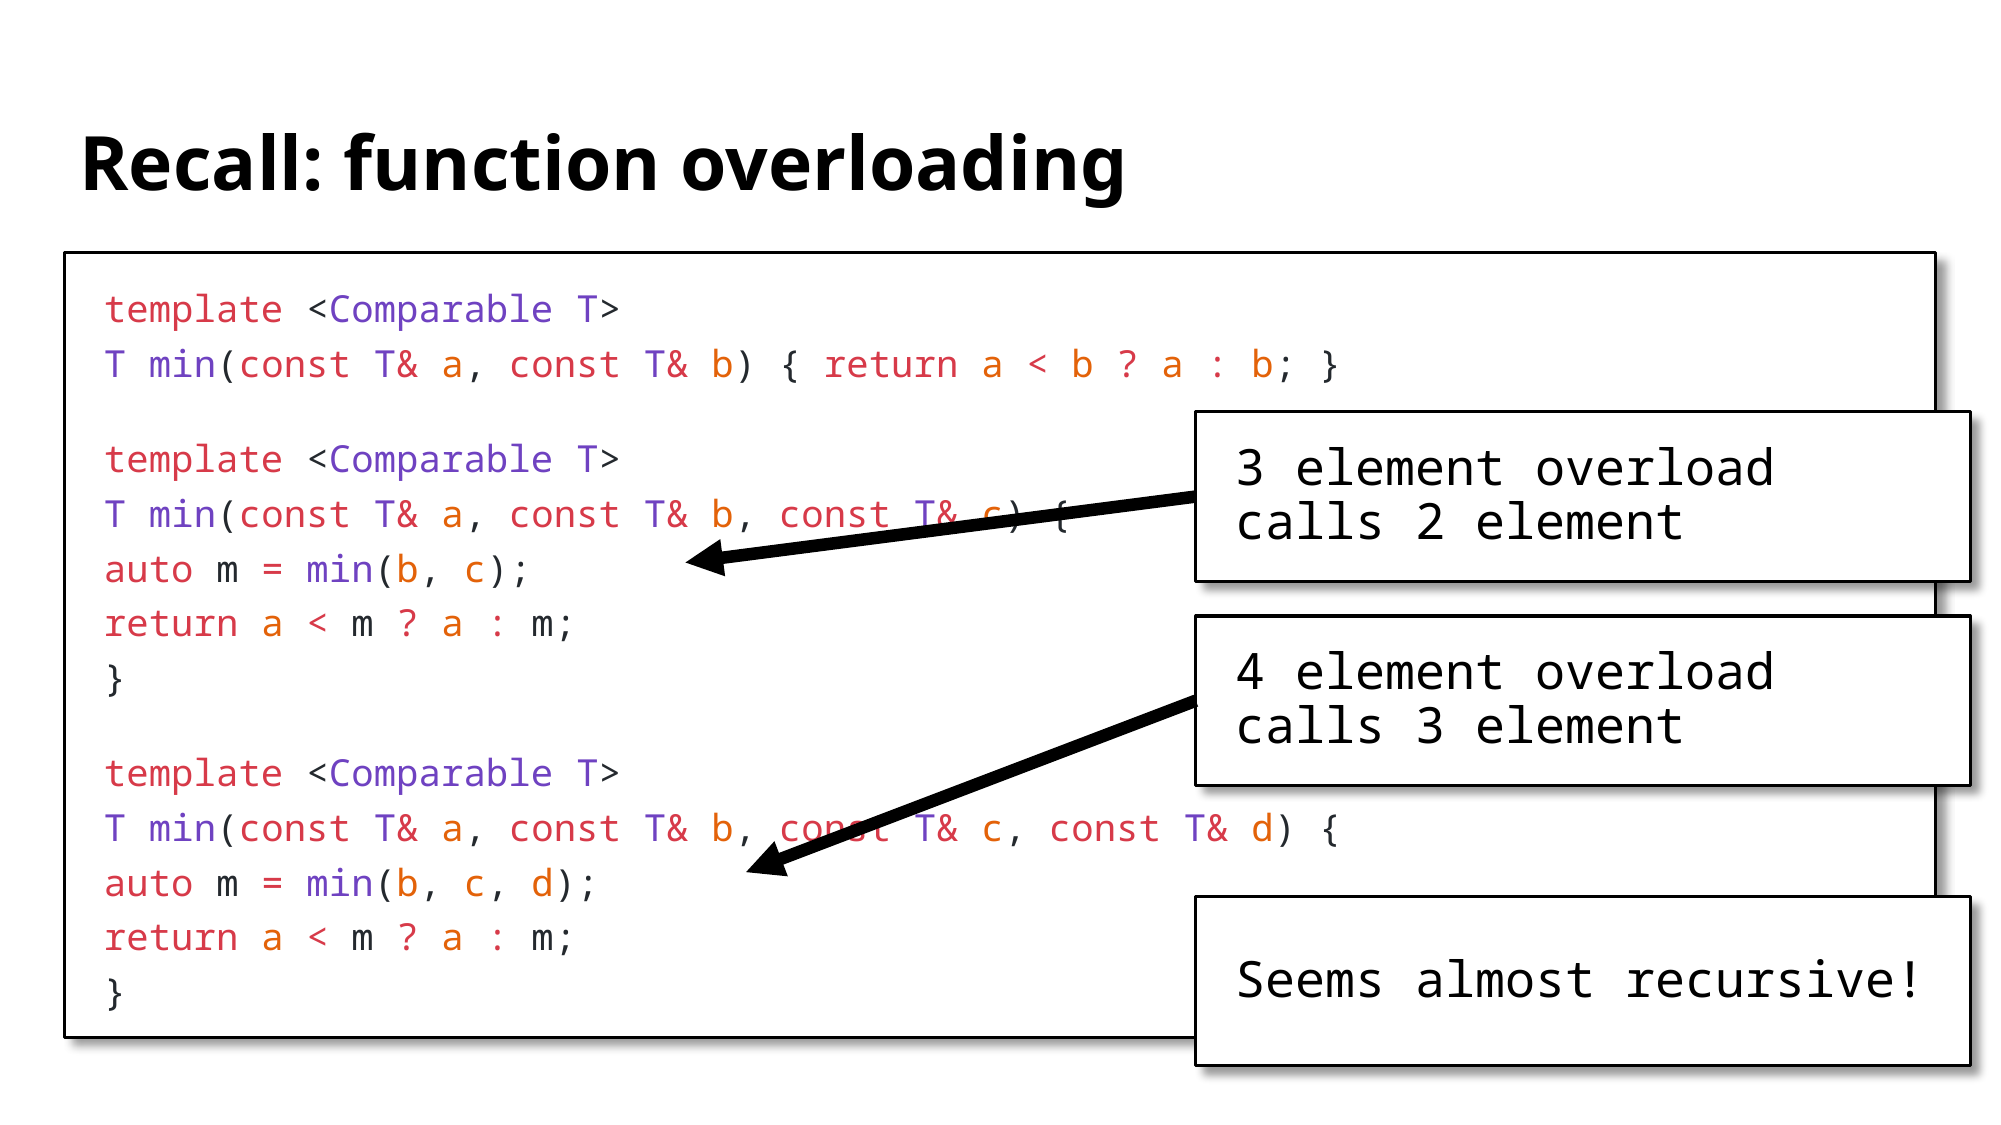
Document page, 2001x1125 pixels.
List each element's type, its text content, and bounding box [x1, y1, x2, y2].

text_box Seems almost recursive! [1195, 896, 1971, 1066]
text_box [684, 496, 1197, 563]
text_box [745, 700, 1197, 873]
list template <Comparable T> T min(const T& a, const T& b) { return a < b ? a : b; } template <Comparable T> T min(const T& a, const T& b, const T& c) { auto m = min(b, c); return a < m ? a : m; } template <Comparable T> T min(const T& a, const T& b, const T& c, const T& d) { auto m = min(b, c, d); return a < m ? a : m; } [63, 251, 1937, 1039]
title Recall: function overloading [64, 103, 1936, 230]
text_box 3 element overload calls 2 element [1195, 411, 1971, 582]
text_box 4 element overload calls 3 element [1195, 615, 1971, 786]
